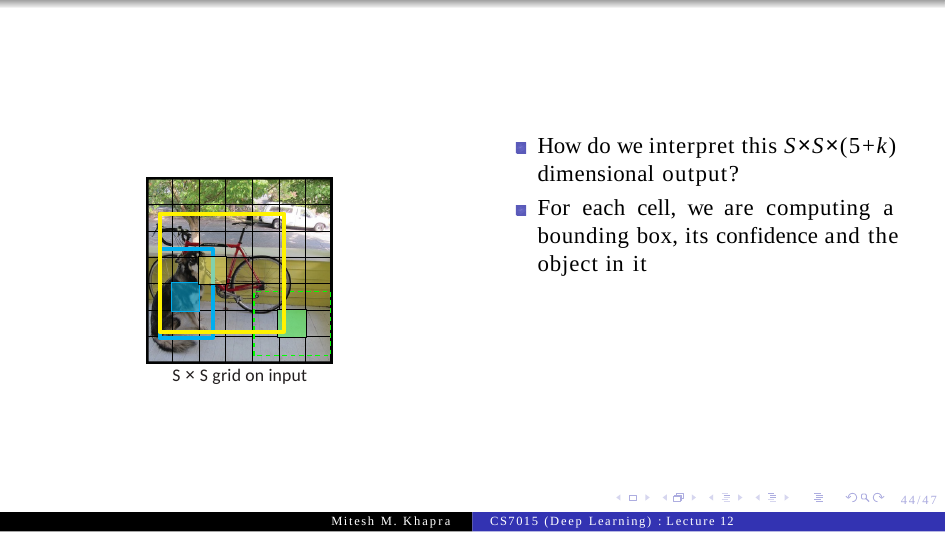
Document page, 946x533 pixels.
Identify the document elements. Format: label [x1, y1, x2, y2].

text_box [0, 511, 946, 532]
text_box [145, 176, 334, 385]
text_box [898, 493, 941, 508]
text_box [0, 0, 945, 8]
text_box [515, 205, 527, 216]
title [38, 44, 908, 220]
text_box [535, 149, 908, 277]
